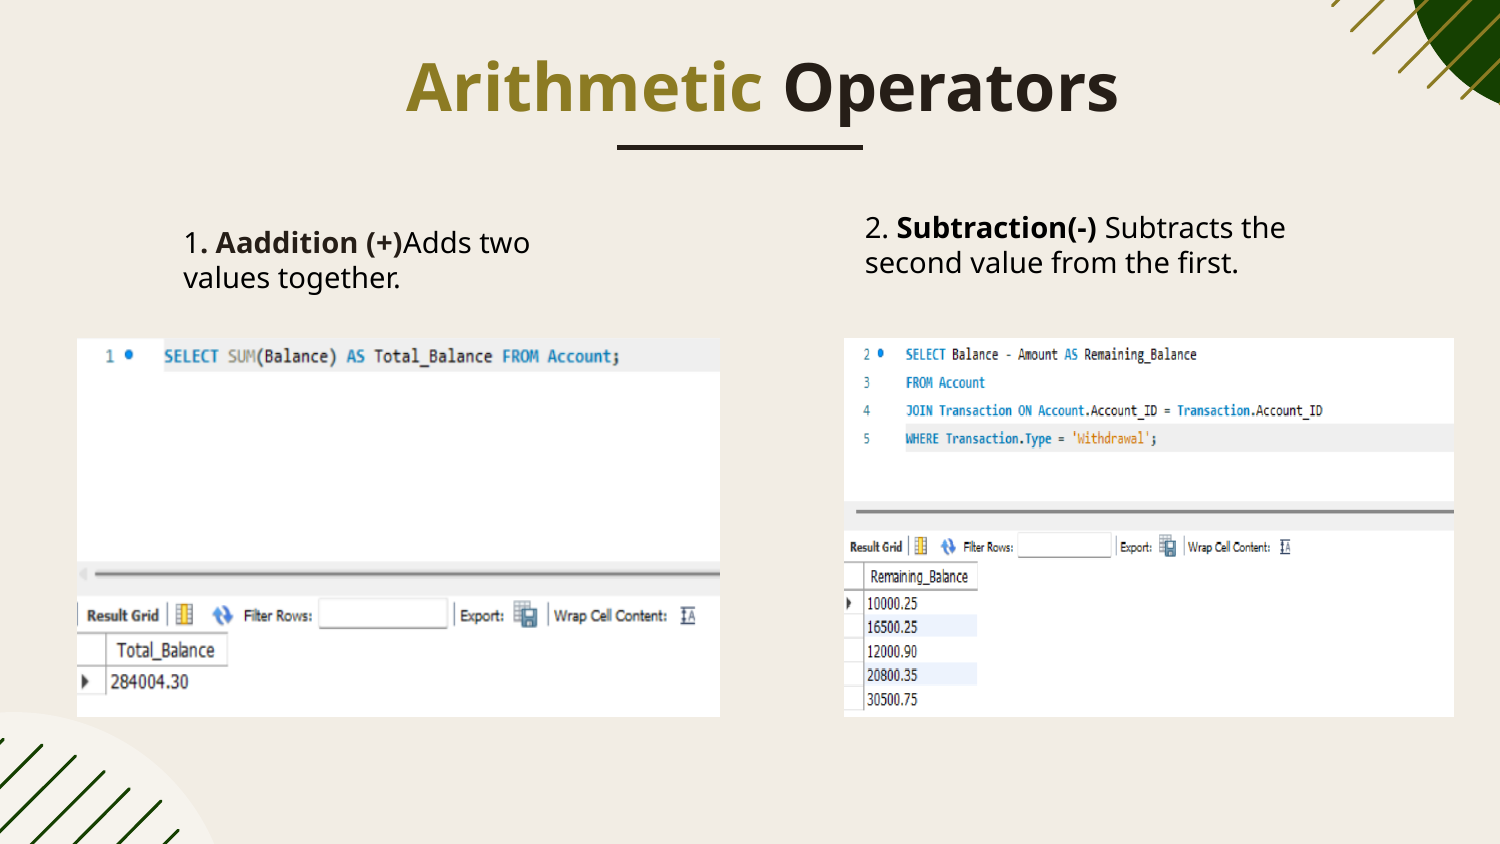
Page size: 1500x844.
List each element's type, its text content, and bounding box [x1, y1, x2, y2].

picture [77, 338, 720, 717]
title Arithmetic Operators [116, 30, 1383, 202]
text_box 1. Aaddition (+)Adds two values together. [168, 217, 629, 337]
picture [843, 338, 1454, 717]
text_box 2. Subtraction(-) Subtracts the second value from the first. [849, 201, 1364, 322]
